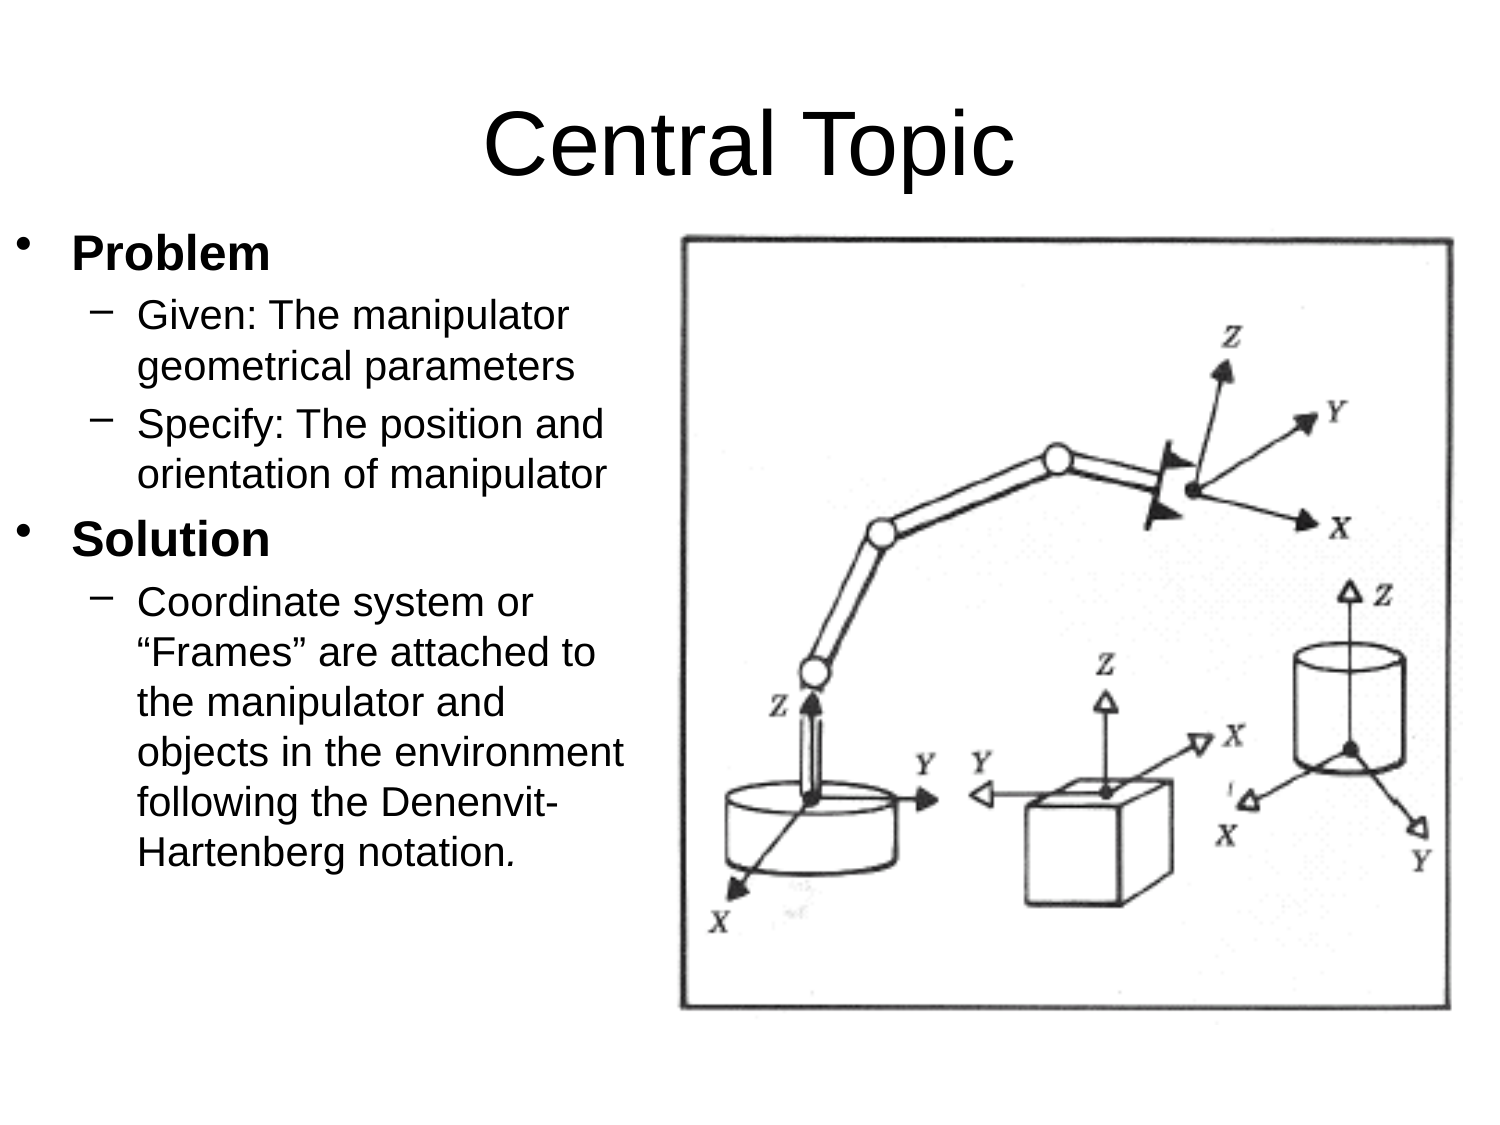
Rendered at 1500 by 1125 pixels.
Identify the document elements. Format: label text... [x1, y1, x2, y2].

title Central Topic [74, 44, 1426, 223]
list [662, 224, 1463, 1026]
list Problem Given: The manipulator geometrical parameters Specify: The position and orientation of manipulator Solution Coordinate system or “Frames” are attached to the manipulator and objects in the environment following the Denenvit-Hartenberg notation. [0, 212, 663, 956]
